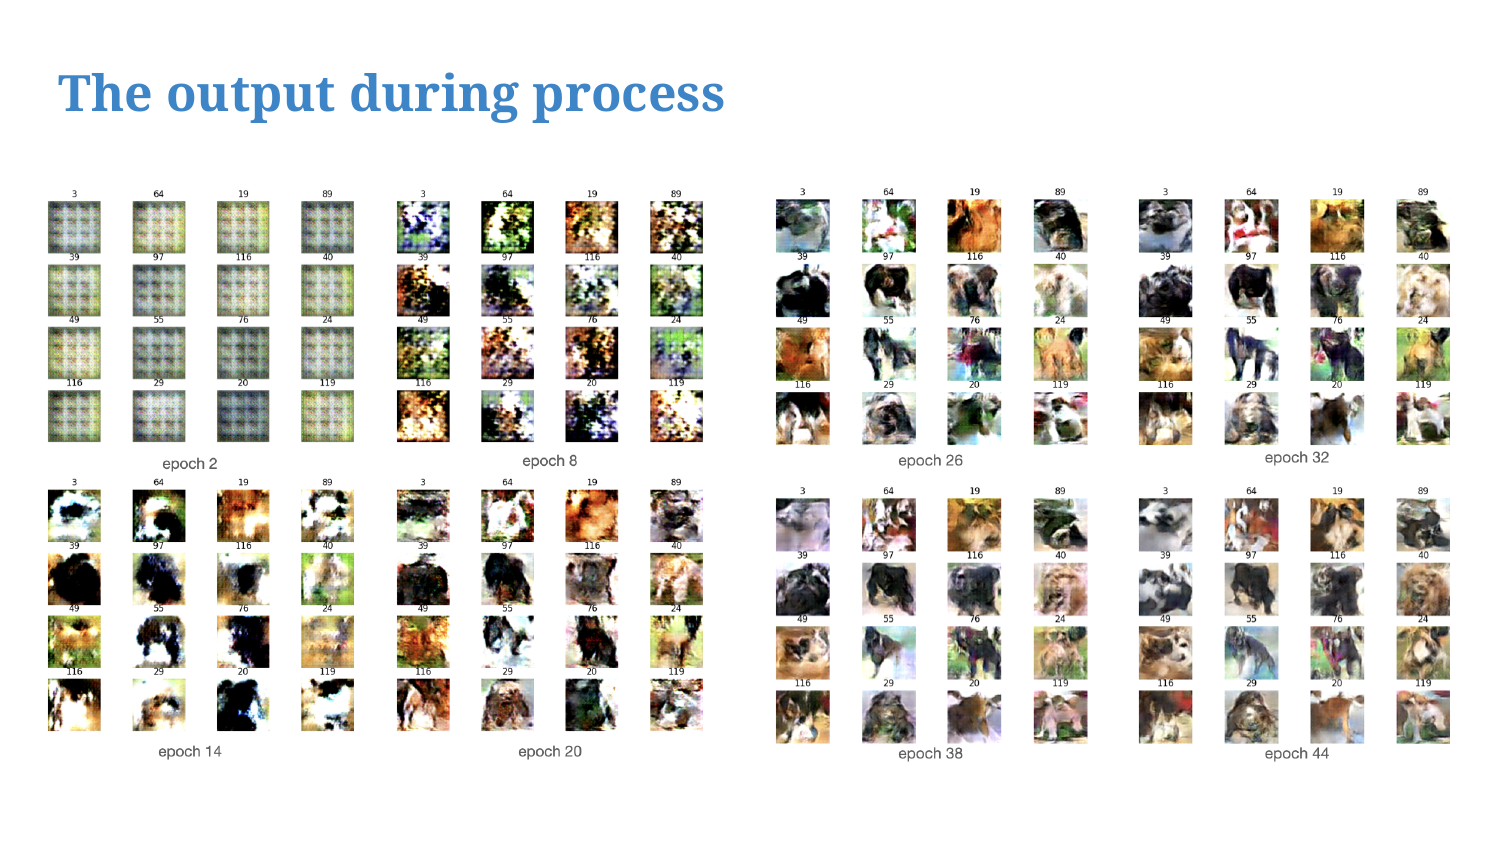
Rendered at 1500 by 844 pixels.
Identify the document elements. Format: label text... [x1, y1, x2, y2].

text_box The output during process [43, 37, 1078, 231]
picture [749, 176, 1472, 768]
picture [21, 176, 729, 768]
